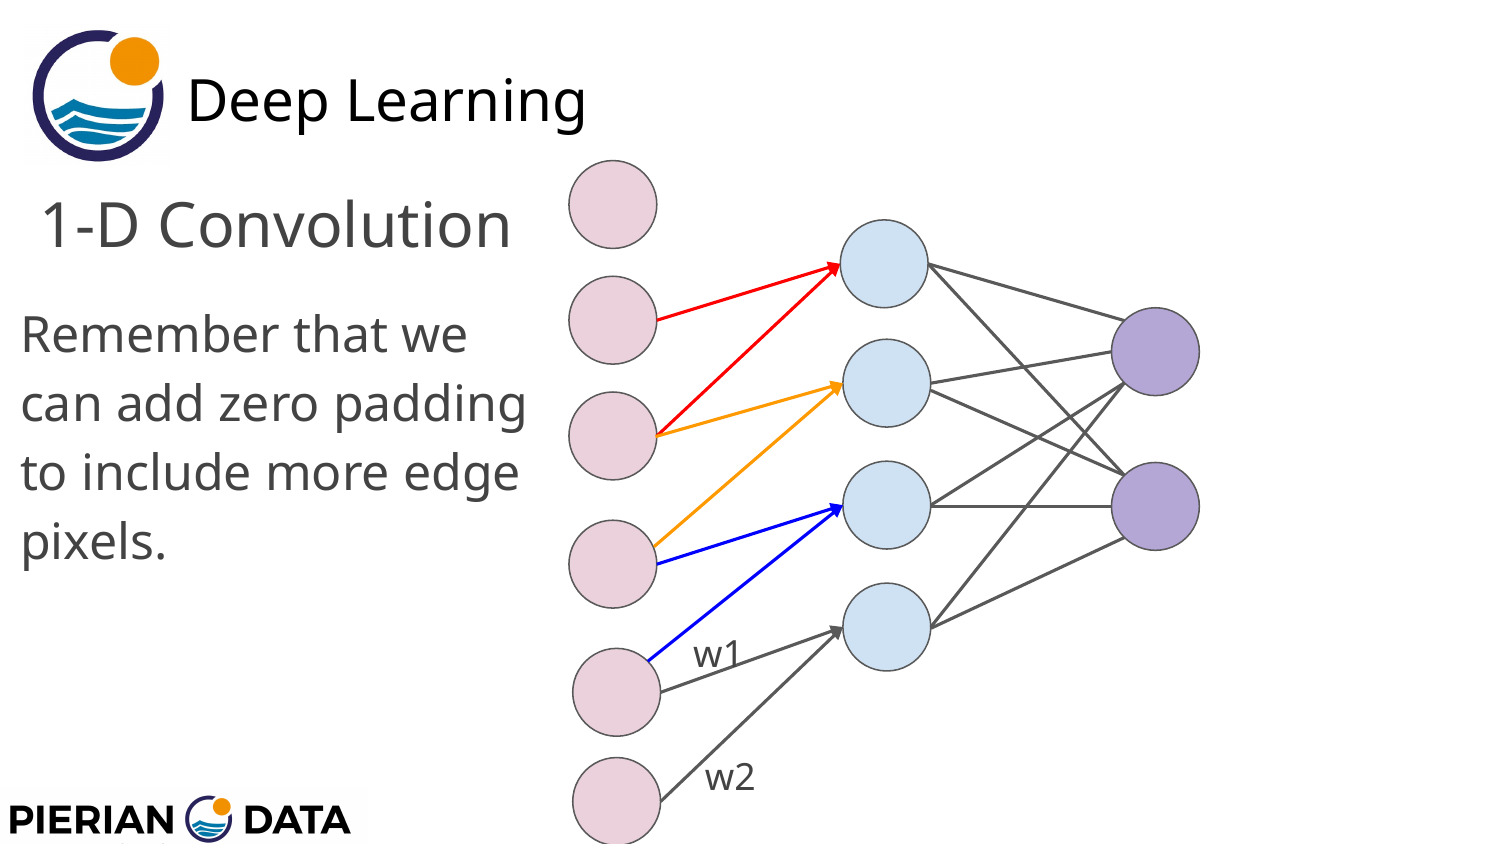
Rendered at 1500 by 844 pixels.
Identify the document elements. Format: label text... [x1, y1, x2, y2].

text_box [848, 583, 930, 671]
text_box [846, 339, 922, 428]
title Deep Learning [176, 48, 1449, 143]
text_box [930, 351, 1112, 381]
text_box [660, 626, 844, 802]
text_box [656, 553, 844, 565]
text_box [568, 160, 657, 249]
list 1-D Convolution Remember that we can add zero padding to include more edge pixels. [4, 158, 549, 772]
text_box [927, 263, 1125, 381]
picture [24, 24, 172, 167]
text_box [572, 757, 660, 844]
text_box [930, 514, 1125, 628]
picture [0, 787, 368, 844]
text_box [655, 382, 844, 437]
text_box [848, 461, 925, 550]
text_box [656, 329, 841, 380]
text_box [568, 276, 651, 365]
text_box [840, 219, 928, 308]
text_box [656, 263, 841, 321]
text_box [568, 520, 642, 609]
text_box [653, 443, 844, 547]
text_box [568, 392, 648, 480]
text_box [1129, 462, 1200, 551]
text_box [1129, 307, 1200, 396]
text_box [647, 504, 844, 662]
text_box [572, 648, 655, 737]
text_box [930, 382, 1125, 506]
